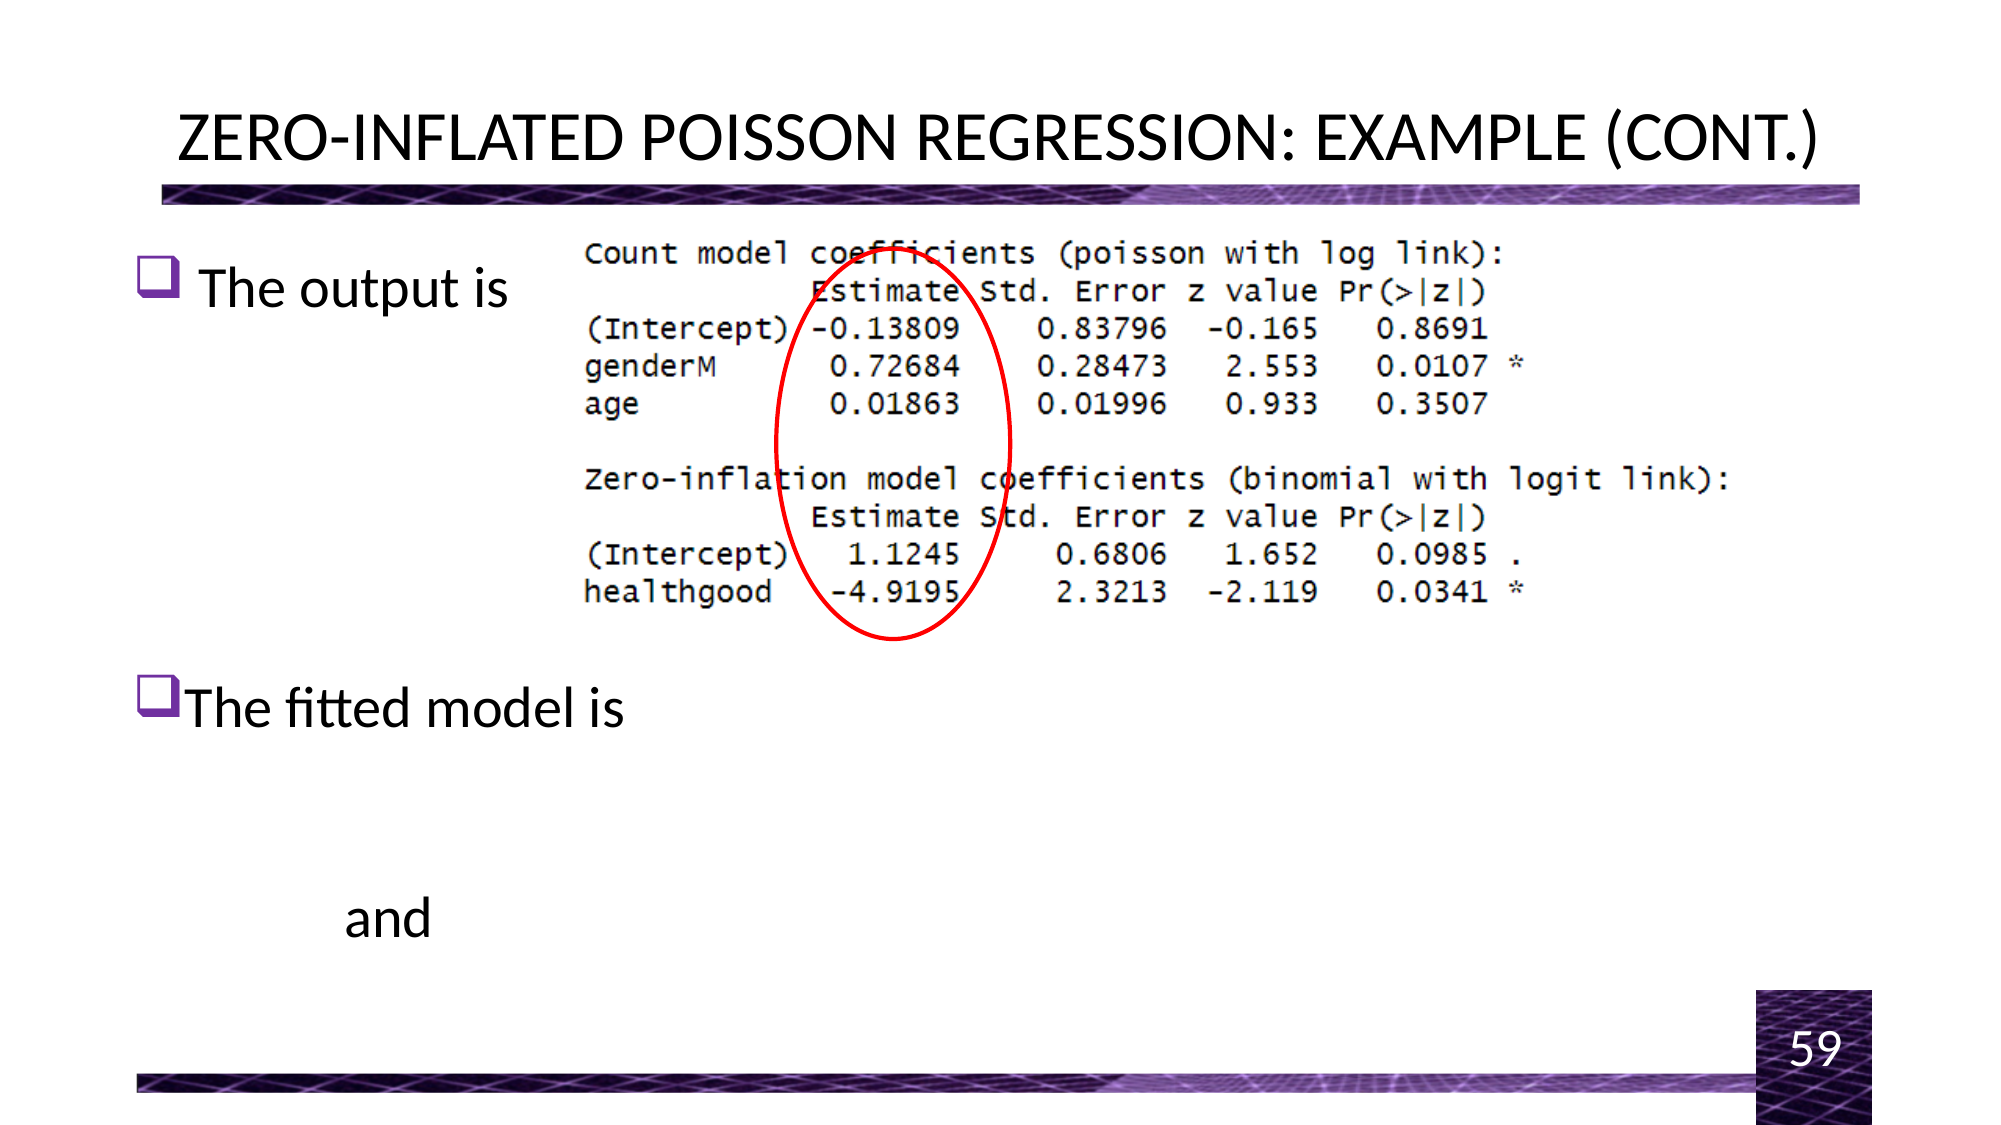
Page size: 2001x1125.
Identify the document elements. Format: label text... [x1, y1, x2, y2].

picture [136, 990, 1872, 1125]
text_box ZERO-INFLATED POISSON REGRESSION: EXAMPLE (CONT.) [136, 66, 1864, 199]
picture [582, 217, 1755, 626]
picture [161, 184, 1860, 205]
text_box [863, 635, 923, 642]
title zero-INFLATED POISSON REGRESSION example continues [69, 69, 479, 906]
